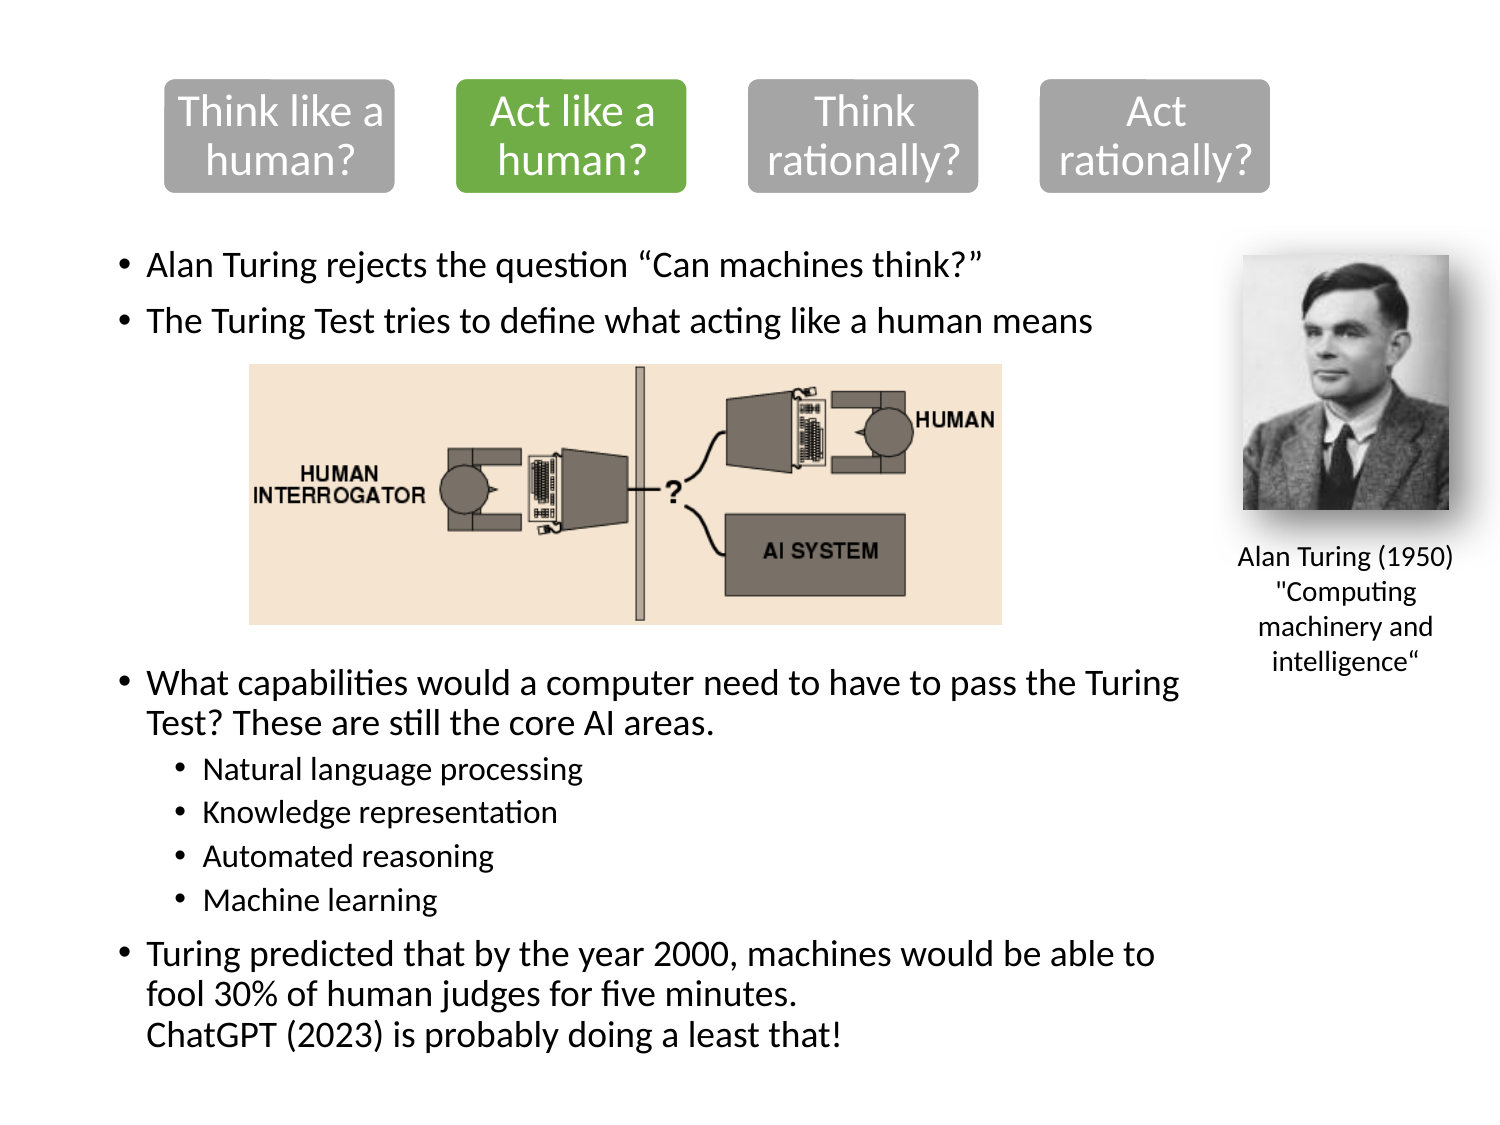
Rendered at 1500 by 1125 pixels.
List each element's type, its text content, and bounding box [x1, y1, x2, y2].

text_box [162, 0, 1272, 273]
picture [1243, 255, 1449, 510]
text_box Alan Turing (1950) "Computing machinery and intelligence“ [1195, 529, 1496, 685]
picture [249, 364, 1002, 626]
list Alan Turing rejects the question “Can machines think?” The Turing Test tries to define what acting like a human means What capabilities would a computer need to have to pass the Turing Test? These are still the core AI areas. Natural language processing Knowledge representation Automated reasoning Machine learning Turing predicted that by the year 2000, machines would be able to fool 30% of human judges for five minutes. ChatGPT (2023) is probably doing a least that! [103, 237, 1213, 1063]
